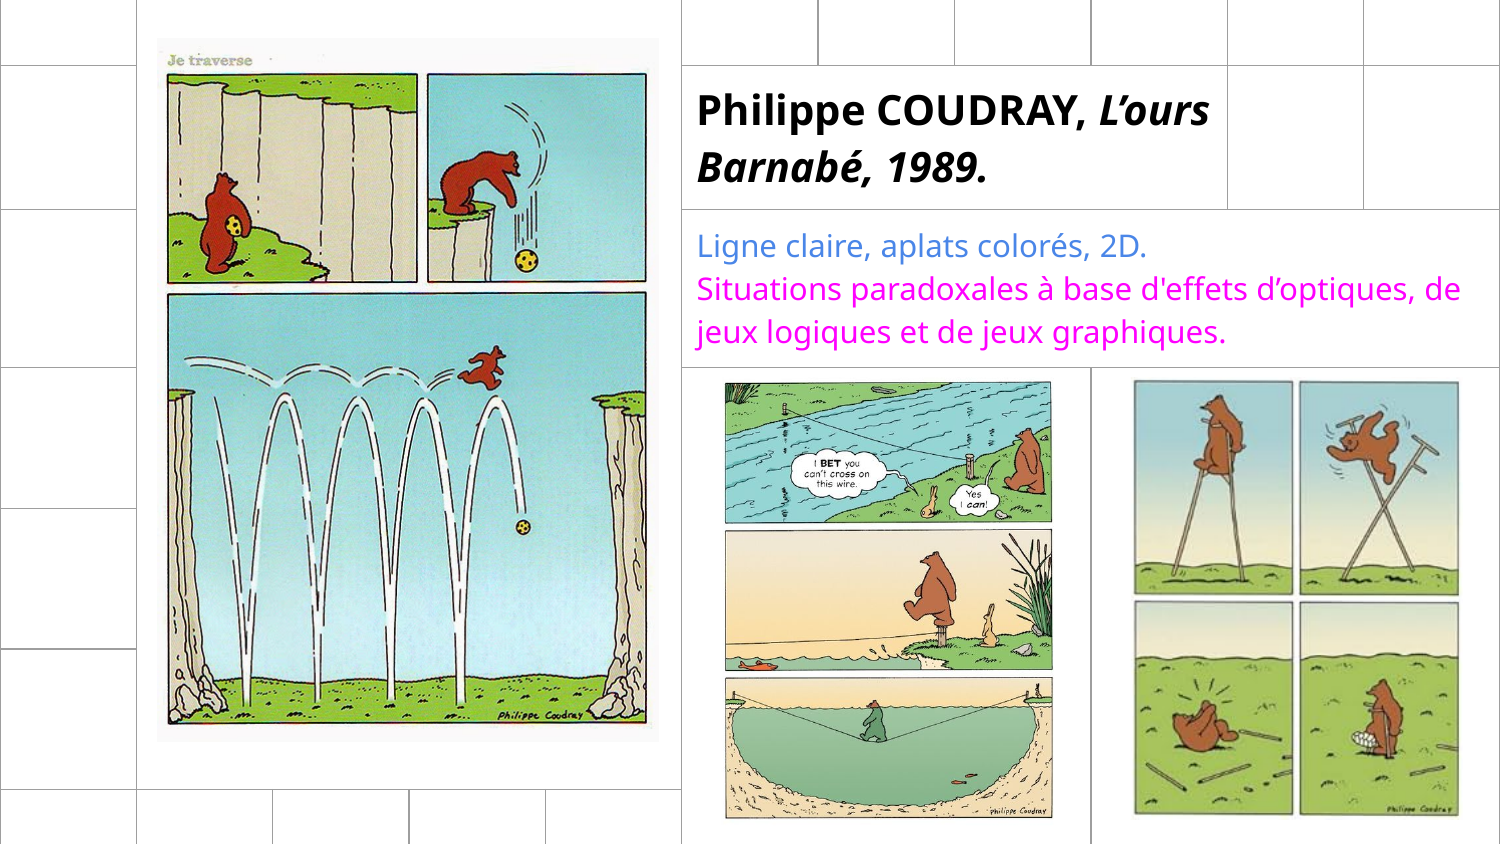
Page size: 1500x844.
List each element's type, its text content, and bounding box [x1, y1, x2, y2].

table_cell [1, 66, 136, 209]
table_cell [1, 210, 136, 367]
table_cell [546, 790, 681, 844]
table_header [137, 0, 681, 789]
table_header [955, 0, 1090, 65]
table_header [1092, 0, 1227, 65]
table_cell [1, 509, 136, 648]
table_cell [410, 790, 545, 844]
table_header [1228, 0, 1363, 65]
picture [156, 38, 659, 742]
table_header [1364, 0, 1499, 65]
table_header [1, 0, 136, 65]
table_cell [1364, 66, 1499, 209]
table_cell [1, 368, 136, 508]
table_cell [1, 790, 136, 844]
table_header [819, 0, 954, 65]
table_cell [273, 790, 408, 844]
table_cell Ligne claire, aplats colorés, 2D. Situations paradoxales à base d'effets d’optiques, de jeux logiques et de jeux graphiques. [682, 210, 1499, 367]
table_cell [137, 790, 272, 844]
table_cell Philippe COUDRAY, L’ours Barnabé, 1989. [682, 66, 1227, 209]
table_cell [1228, 66, 1363, 209]
picture [1130, 377, 1464, 820]
table_header [682, 0, 817, 65]
picture [721, 377, 1055, 836]
table_cell [1092, 368, 1499, 844]
table_cell [1, 650, 136, 789]
table_cell [682, 368, 1090, 844]
